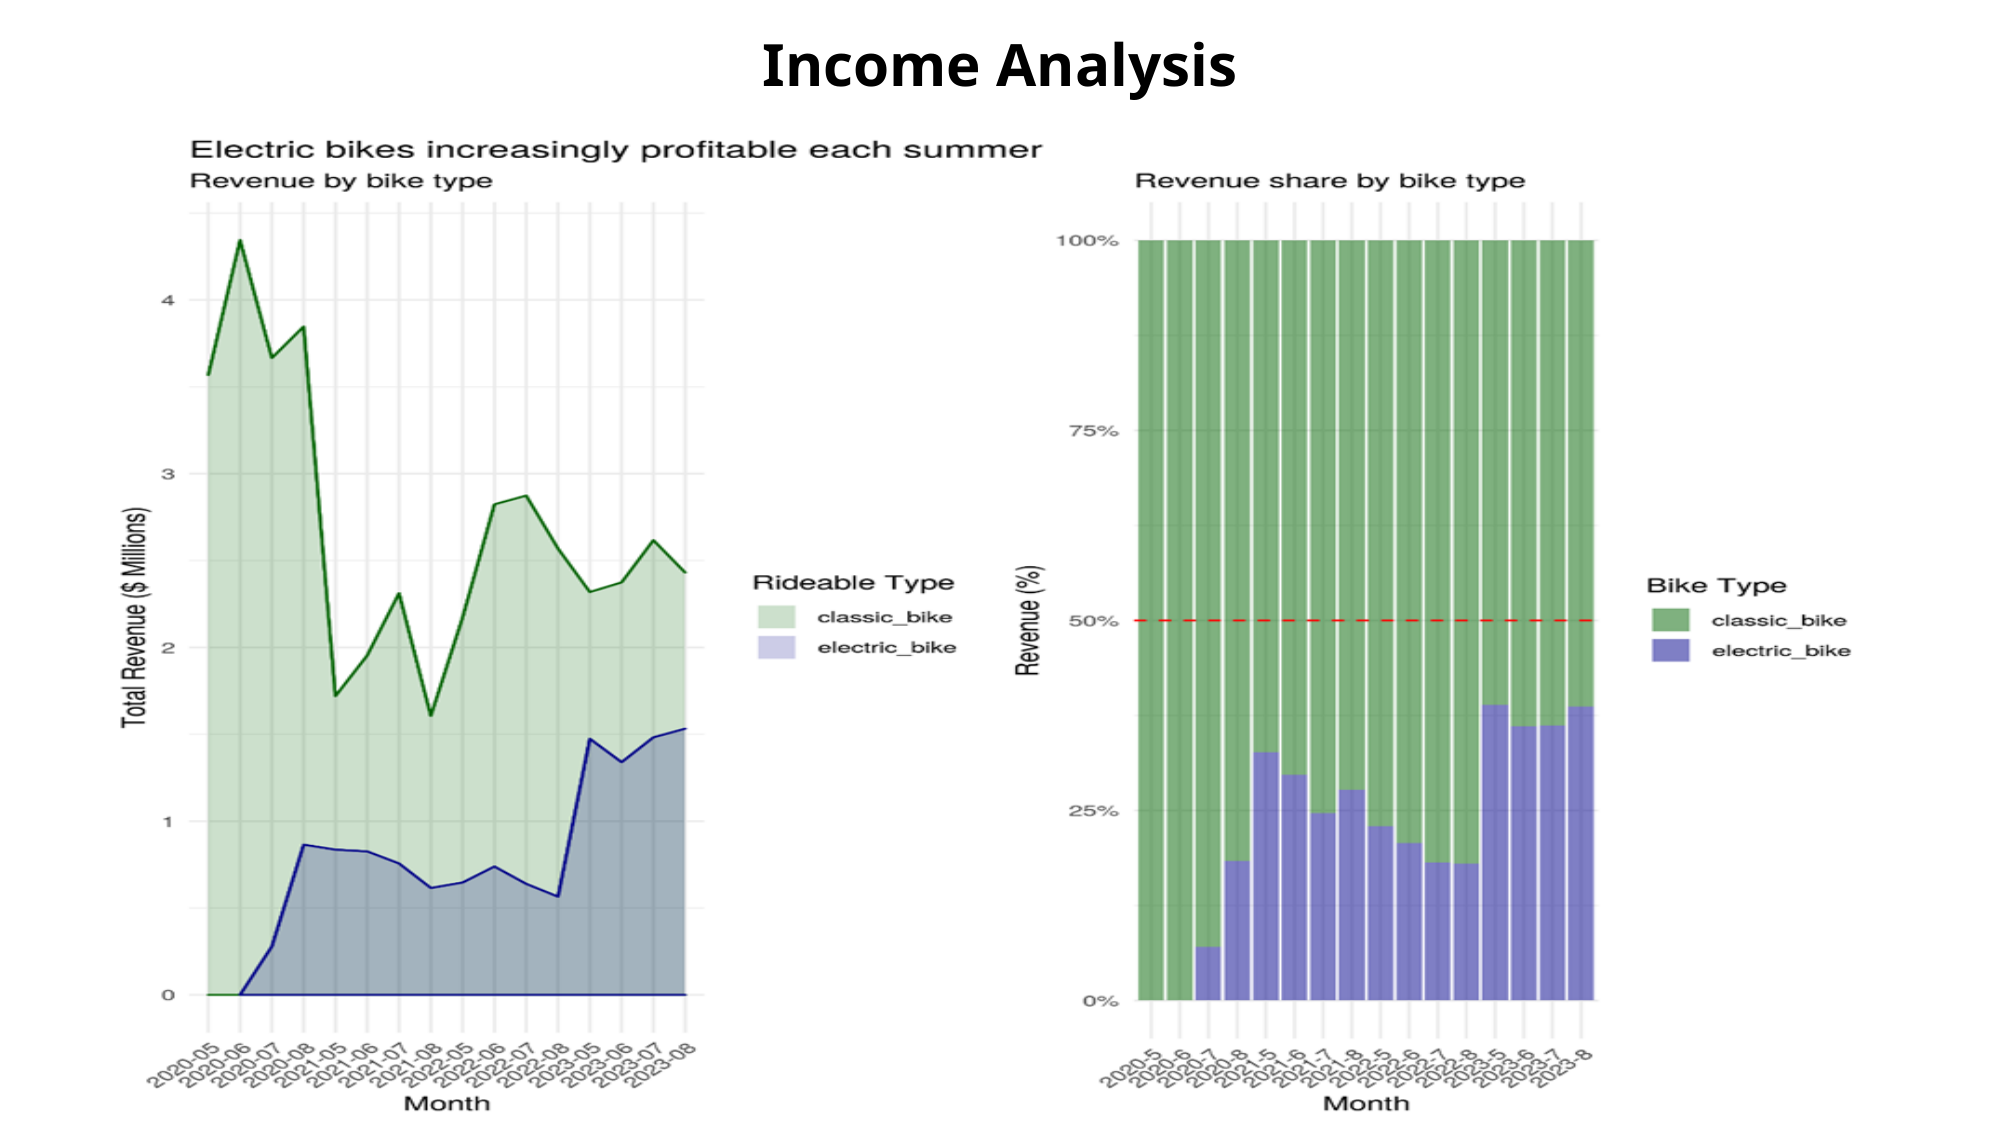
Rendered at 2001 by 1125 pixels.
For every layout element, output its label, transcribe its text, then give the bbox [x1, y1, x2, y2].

picture [105, 130, 1895, 1125]
text_box Income Analysis [0, 20, 2000, 106]
